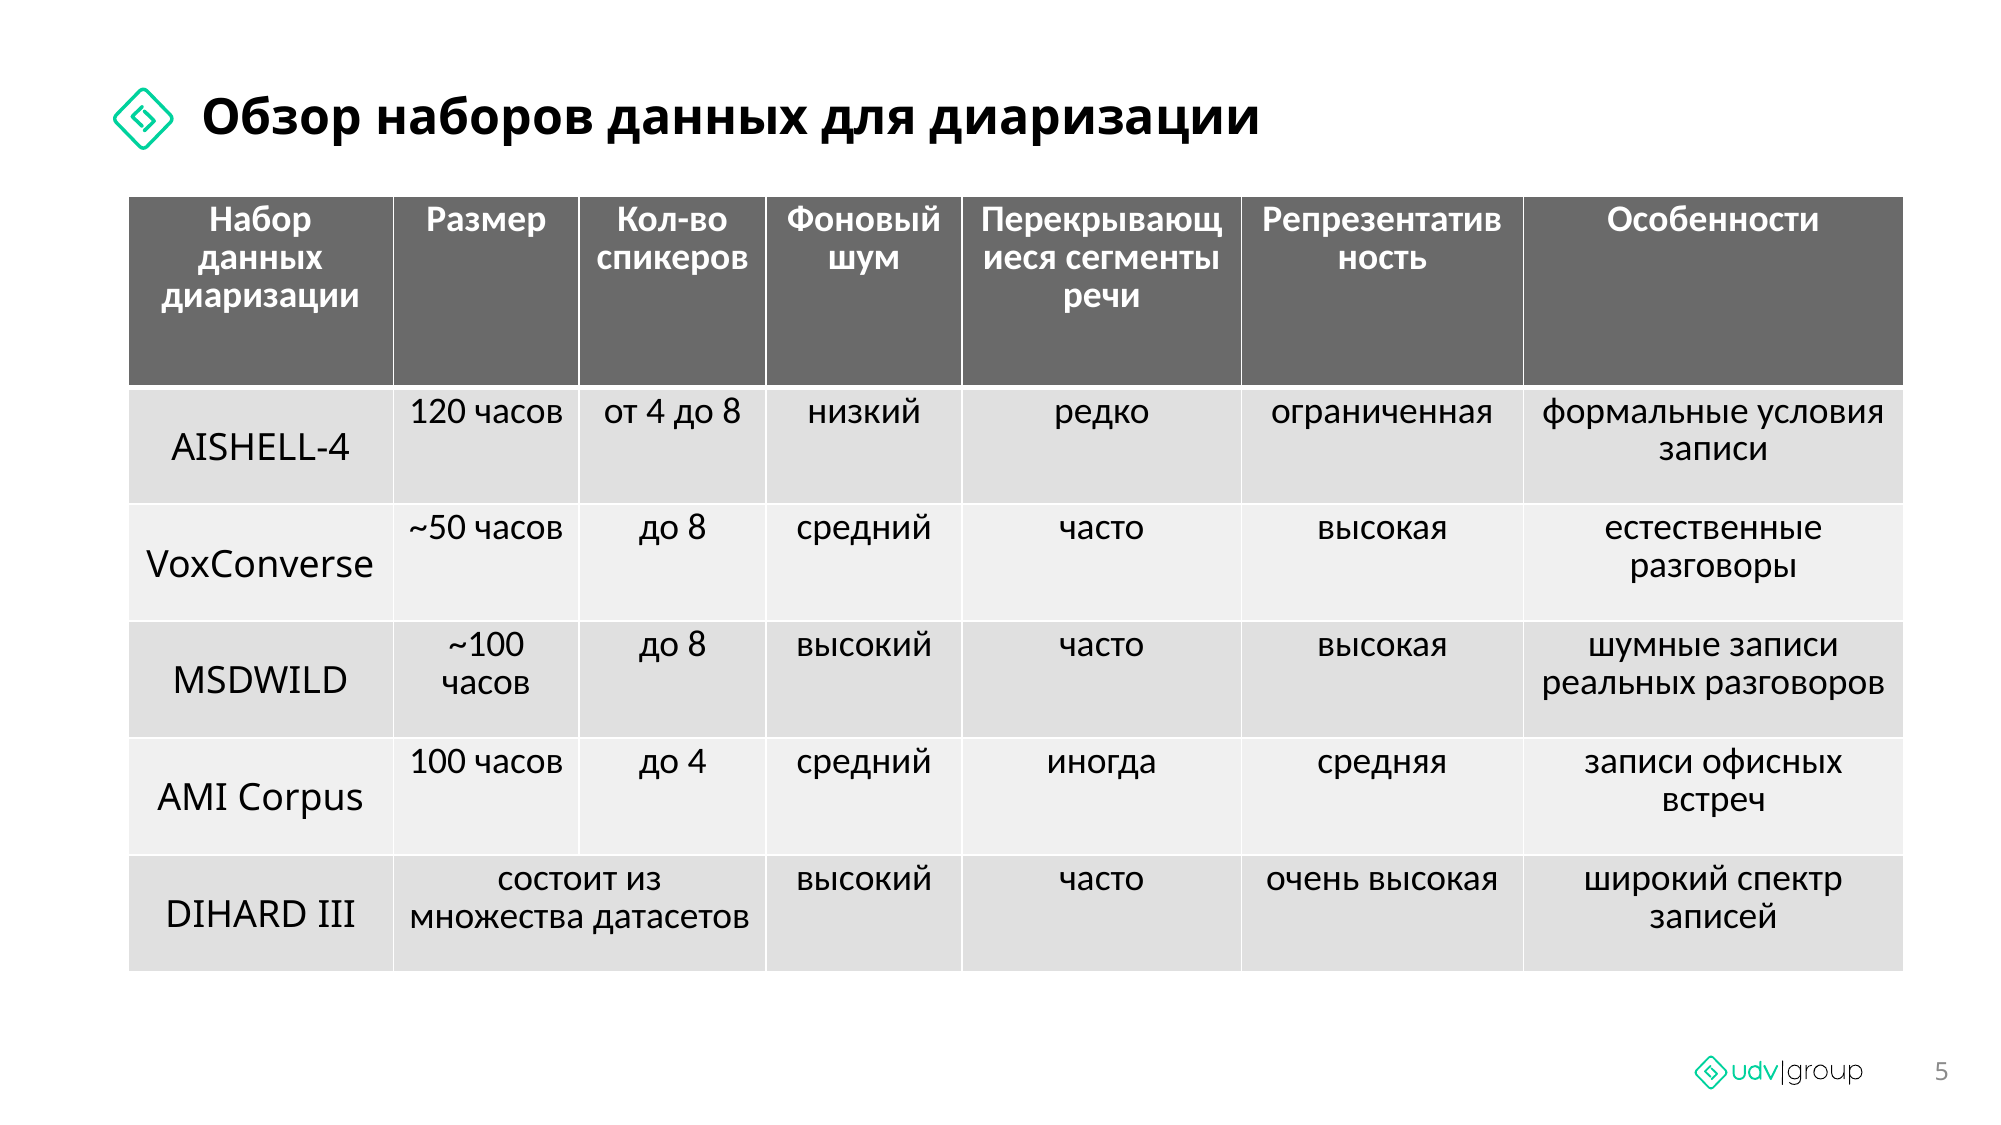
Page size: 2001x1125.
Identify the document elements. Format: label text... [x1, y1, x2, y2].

table_cell высокая [1242, 622, 1523, 737]
table_cell до 4 [580, 739, 765, 854]
table_cell записи офисных встреч [1524, 739, 1903, 854]
table_cell до 8 [580, 622, 765, 737]
table_cell 100 часов [394, 739, 578, 854]
table_cell средний [767, 739, 961, 854]
table_cell редко [963, 390, 1241, 503]
table_cell часто [963, 856, 1241, 971]
table_cell часто [963, 622, 1241, 737]
table_cell до 8 [580, 505, 765, 620]
table_cell часто [963, 505, 1241, 620]
table_cell от 4 до 8 [580, 390, 765, 503]
table_header Фоновый шум [767, 197, 961, 385]
table_cell 120 часов [394, 390, 578, 503]
table_cell DIHARD III [129, 856, 393, 971]
slide_number 5 [1879, 1042, 1964, 1103]
table_cell VoxConverse [129, 505, 393, 620]
table_cell очень высокая [1242, 856, 1523, 971]
table_cell средний [767, 505, 961, 620]
table_cell естественные разговоры [1524, 505, 1903, 620]
table_cell высокий [767, 856, 961, 971]
table_header Кол-во спикеров [580, 197, 765, 385]
table_cell ~50 часов [394, 505, 578, 620]
table_cell средняя [1242, 739, 1523, 854]
table_cell формальные условия записи [1524, 390, 1903, 503]
table_header Перекрывающиеся сегменты речи [963, 197, 1241, 385]
table_cell состоит из множества датасетов [394, 856, 765, 971]
table_header Размер [394, 197, 578, 385]
table_cell ~100 часов [394, 622, 578, 737]
table_cell шумные записи реальных разговоров [1524, 622, 1903, 737]
table_cell MSDWILD [129, 622, 393, 737]
table_cell ограниченная [1242, 390, 1523, 503]
table_cell низкий [767, 390, 961, 503]
table_cell иногда [963, 739, 1241, 854]
table_cell широкий спектр записей [1524, 856, 1903, 971]
table_header Набор данных диаризации [129, 197, 393, 385]
table_cell высокий [767, 622, 961, 737]
table_cell AMI Corpus [129, 739, 393, 854]
table_header Репрезентативность [1242, 197, 1523, 385]
table_cell AISHELL-4 [129, 390, 393, 503]
table_header Особенности [1524, 197, 1903, 385]
table_cell высокая [1242, 505, 1523, 620]
title Обзор наборов данных для диаризации [186, 86, 1863, 151]
